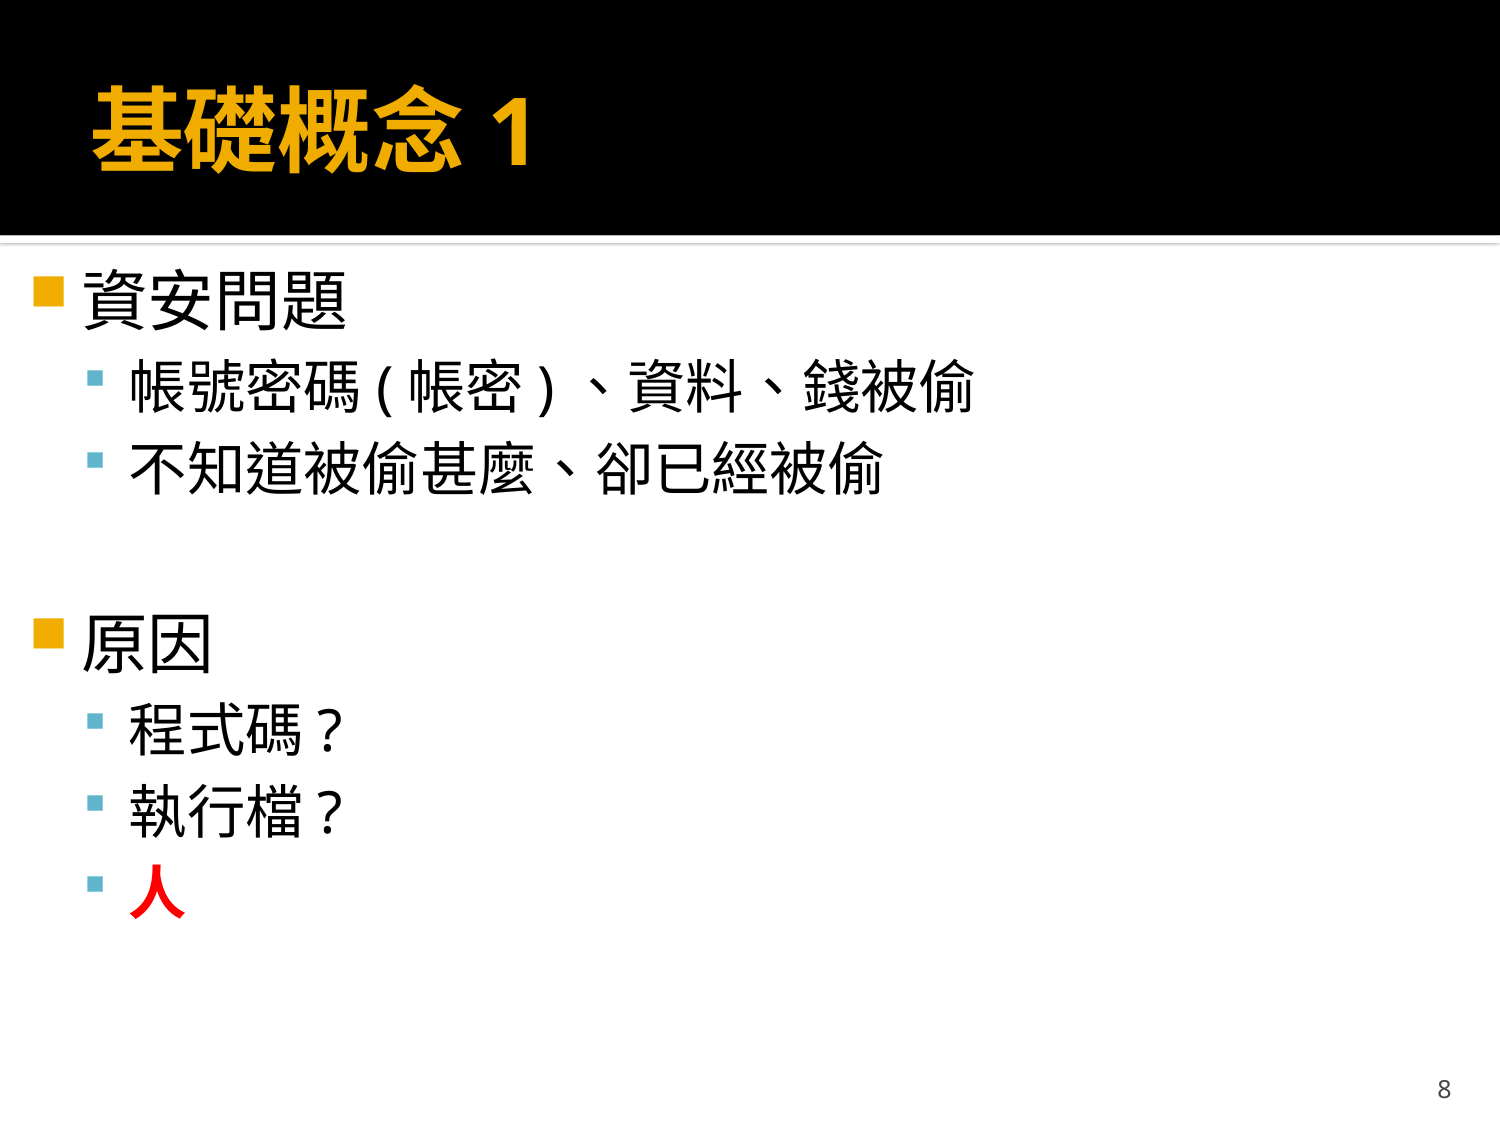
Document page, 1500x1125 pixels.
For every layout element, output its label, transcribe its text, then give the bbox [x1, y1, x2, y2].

slide_number 8 [1345, 1062, 1467, 1108]
list 資安問題 帳號密碼(帳密)、資料、錢被偷 不知道被偷甚麼、卻已經被偷 原因 程式碼? 執行檔? 人 [0, 243, 1500, 1125]
title 基礎概念1 [75, 25, 1425, 231]
